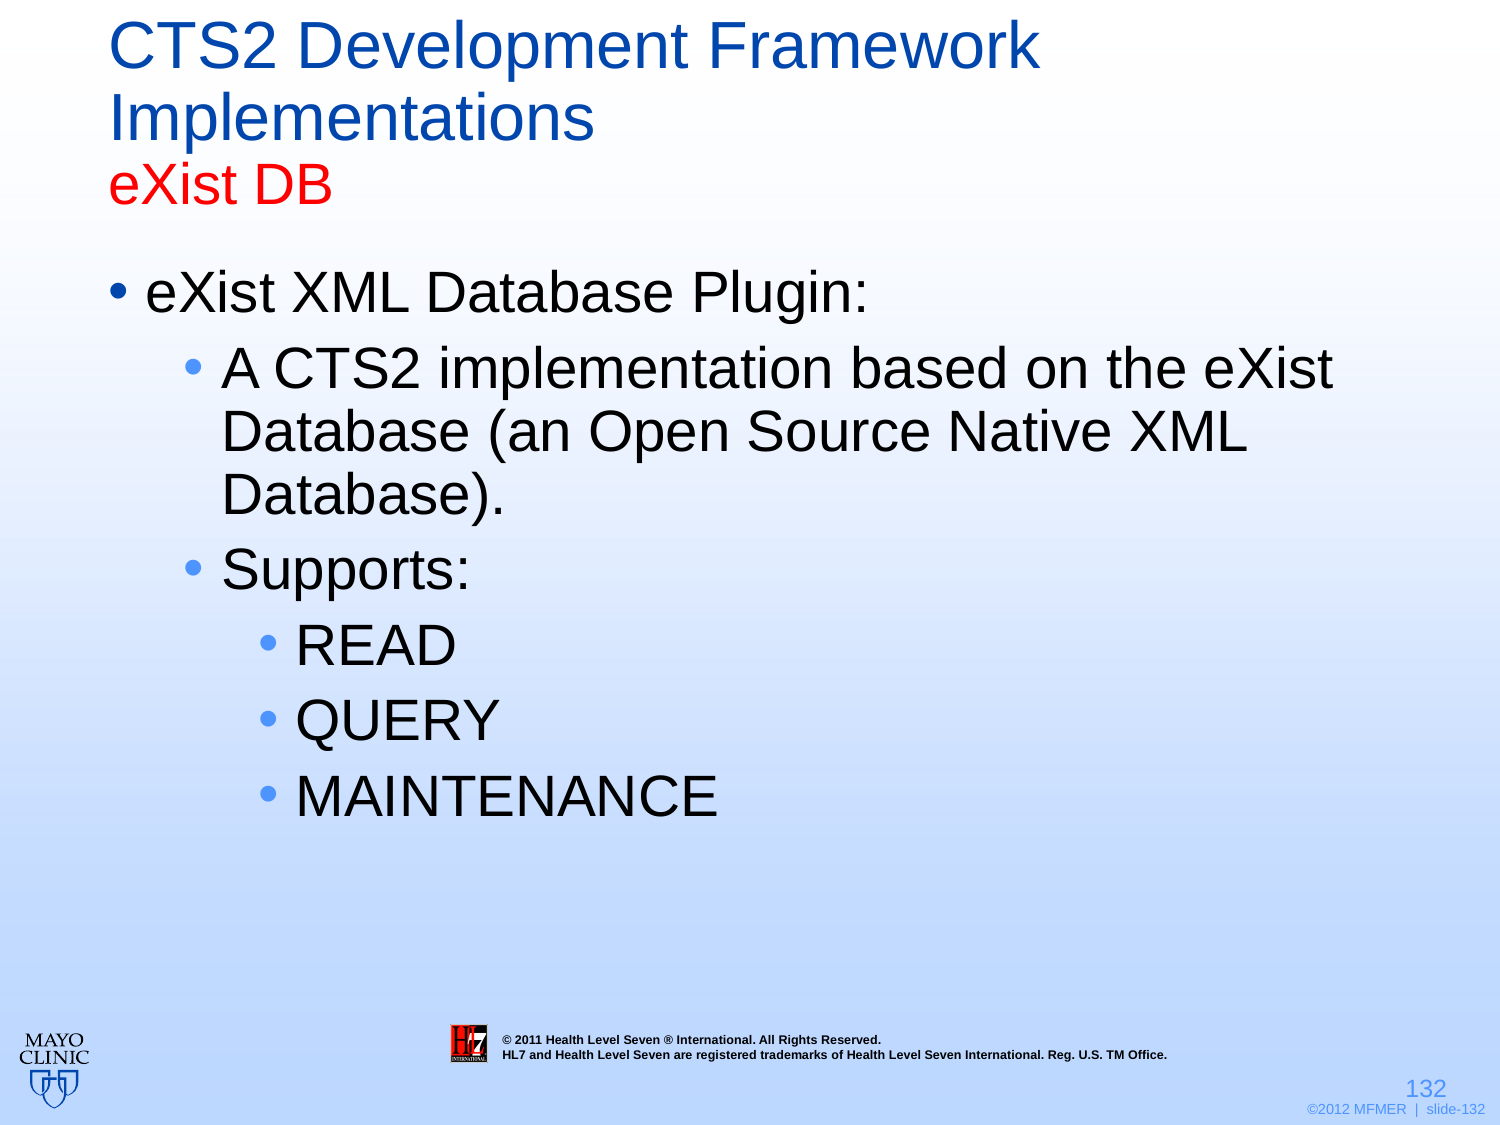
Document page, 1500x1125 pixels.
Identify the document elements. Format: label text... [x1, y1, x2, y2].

slide_number 132 [1149, 1074, 1463, 1100]
picture [0, 0, 1500, 1125]
list eXist XML Database Plugin: A CTS2 implementation based on the eXist Database (an Open Source Native XML Database). Supports: READ QUERY MAINTENANCE [108, 224, 1392, 1013]
title CTS2 Development Framework Implementations eXist DB [108, 0, 1392, 224]
